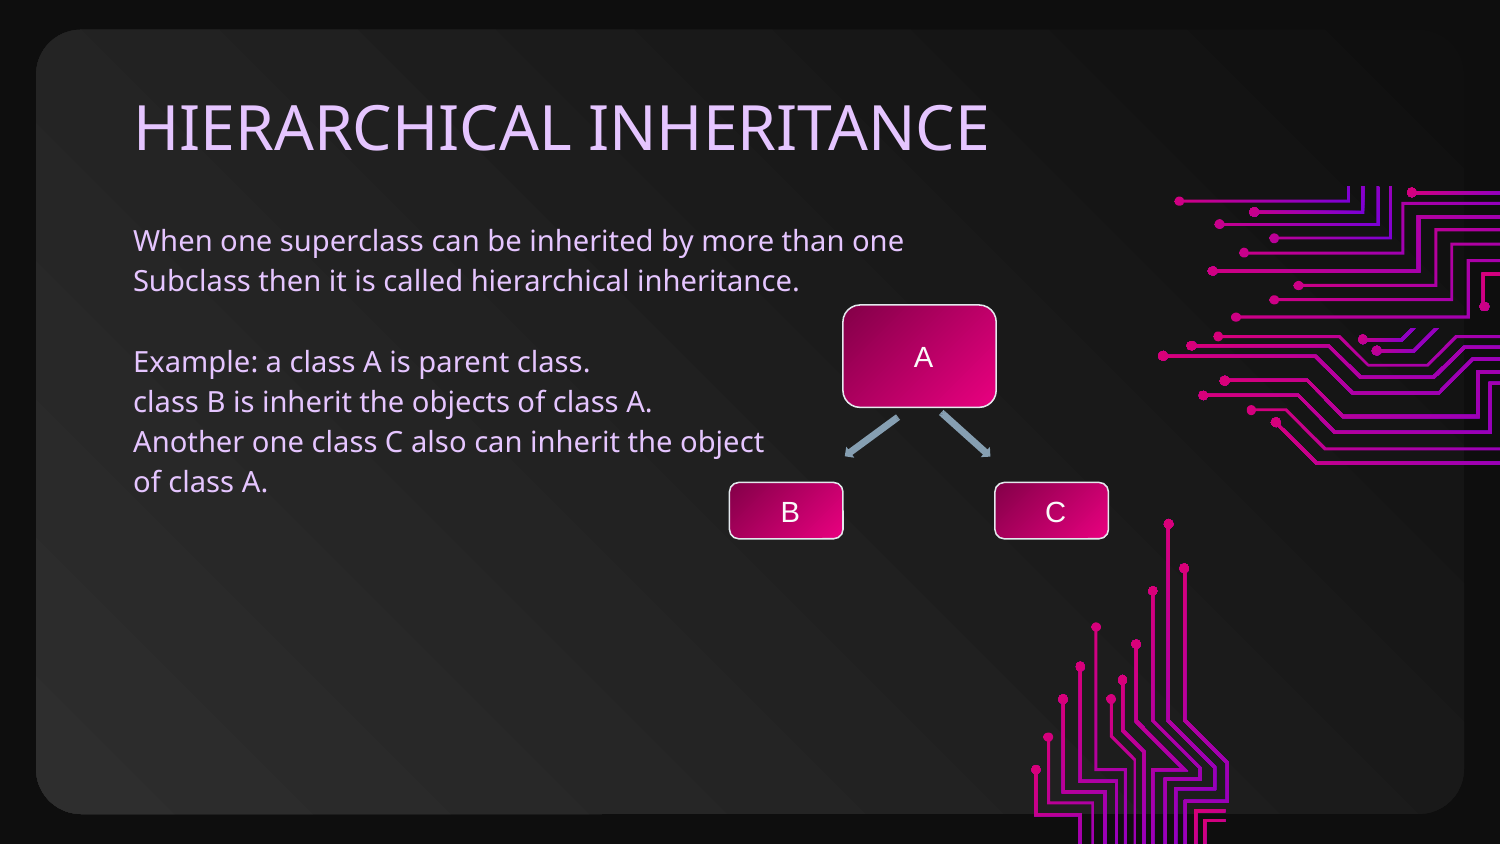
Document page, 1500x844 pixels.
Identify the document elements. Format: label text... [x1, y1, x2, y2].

text_box A [842, 304, 997, 408]
text_box [844, 414, 901, 458]
text_box B [729, 482, 844, 539]
text_box C [994, 482, 1109, 539]
text_box [938, 409, 991, 458]
subtitle When one superclass can be inherited by more than one Subclass then it is called hierarchical inheritance. Example: a class A is parent class. class B is inherit the objects of class A. Another one class C also can inherit the object of class A. [118, 202, 956, 707]
title HIERARCHICAL INHERITANCE [118, 72, 1382, 167]
